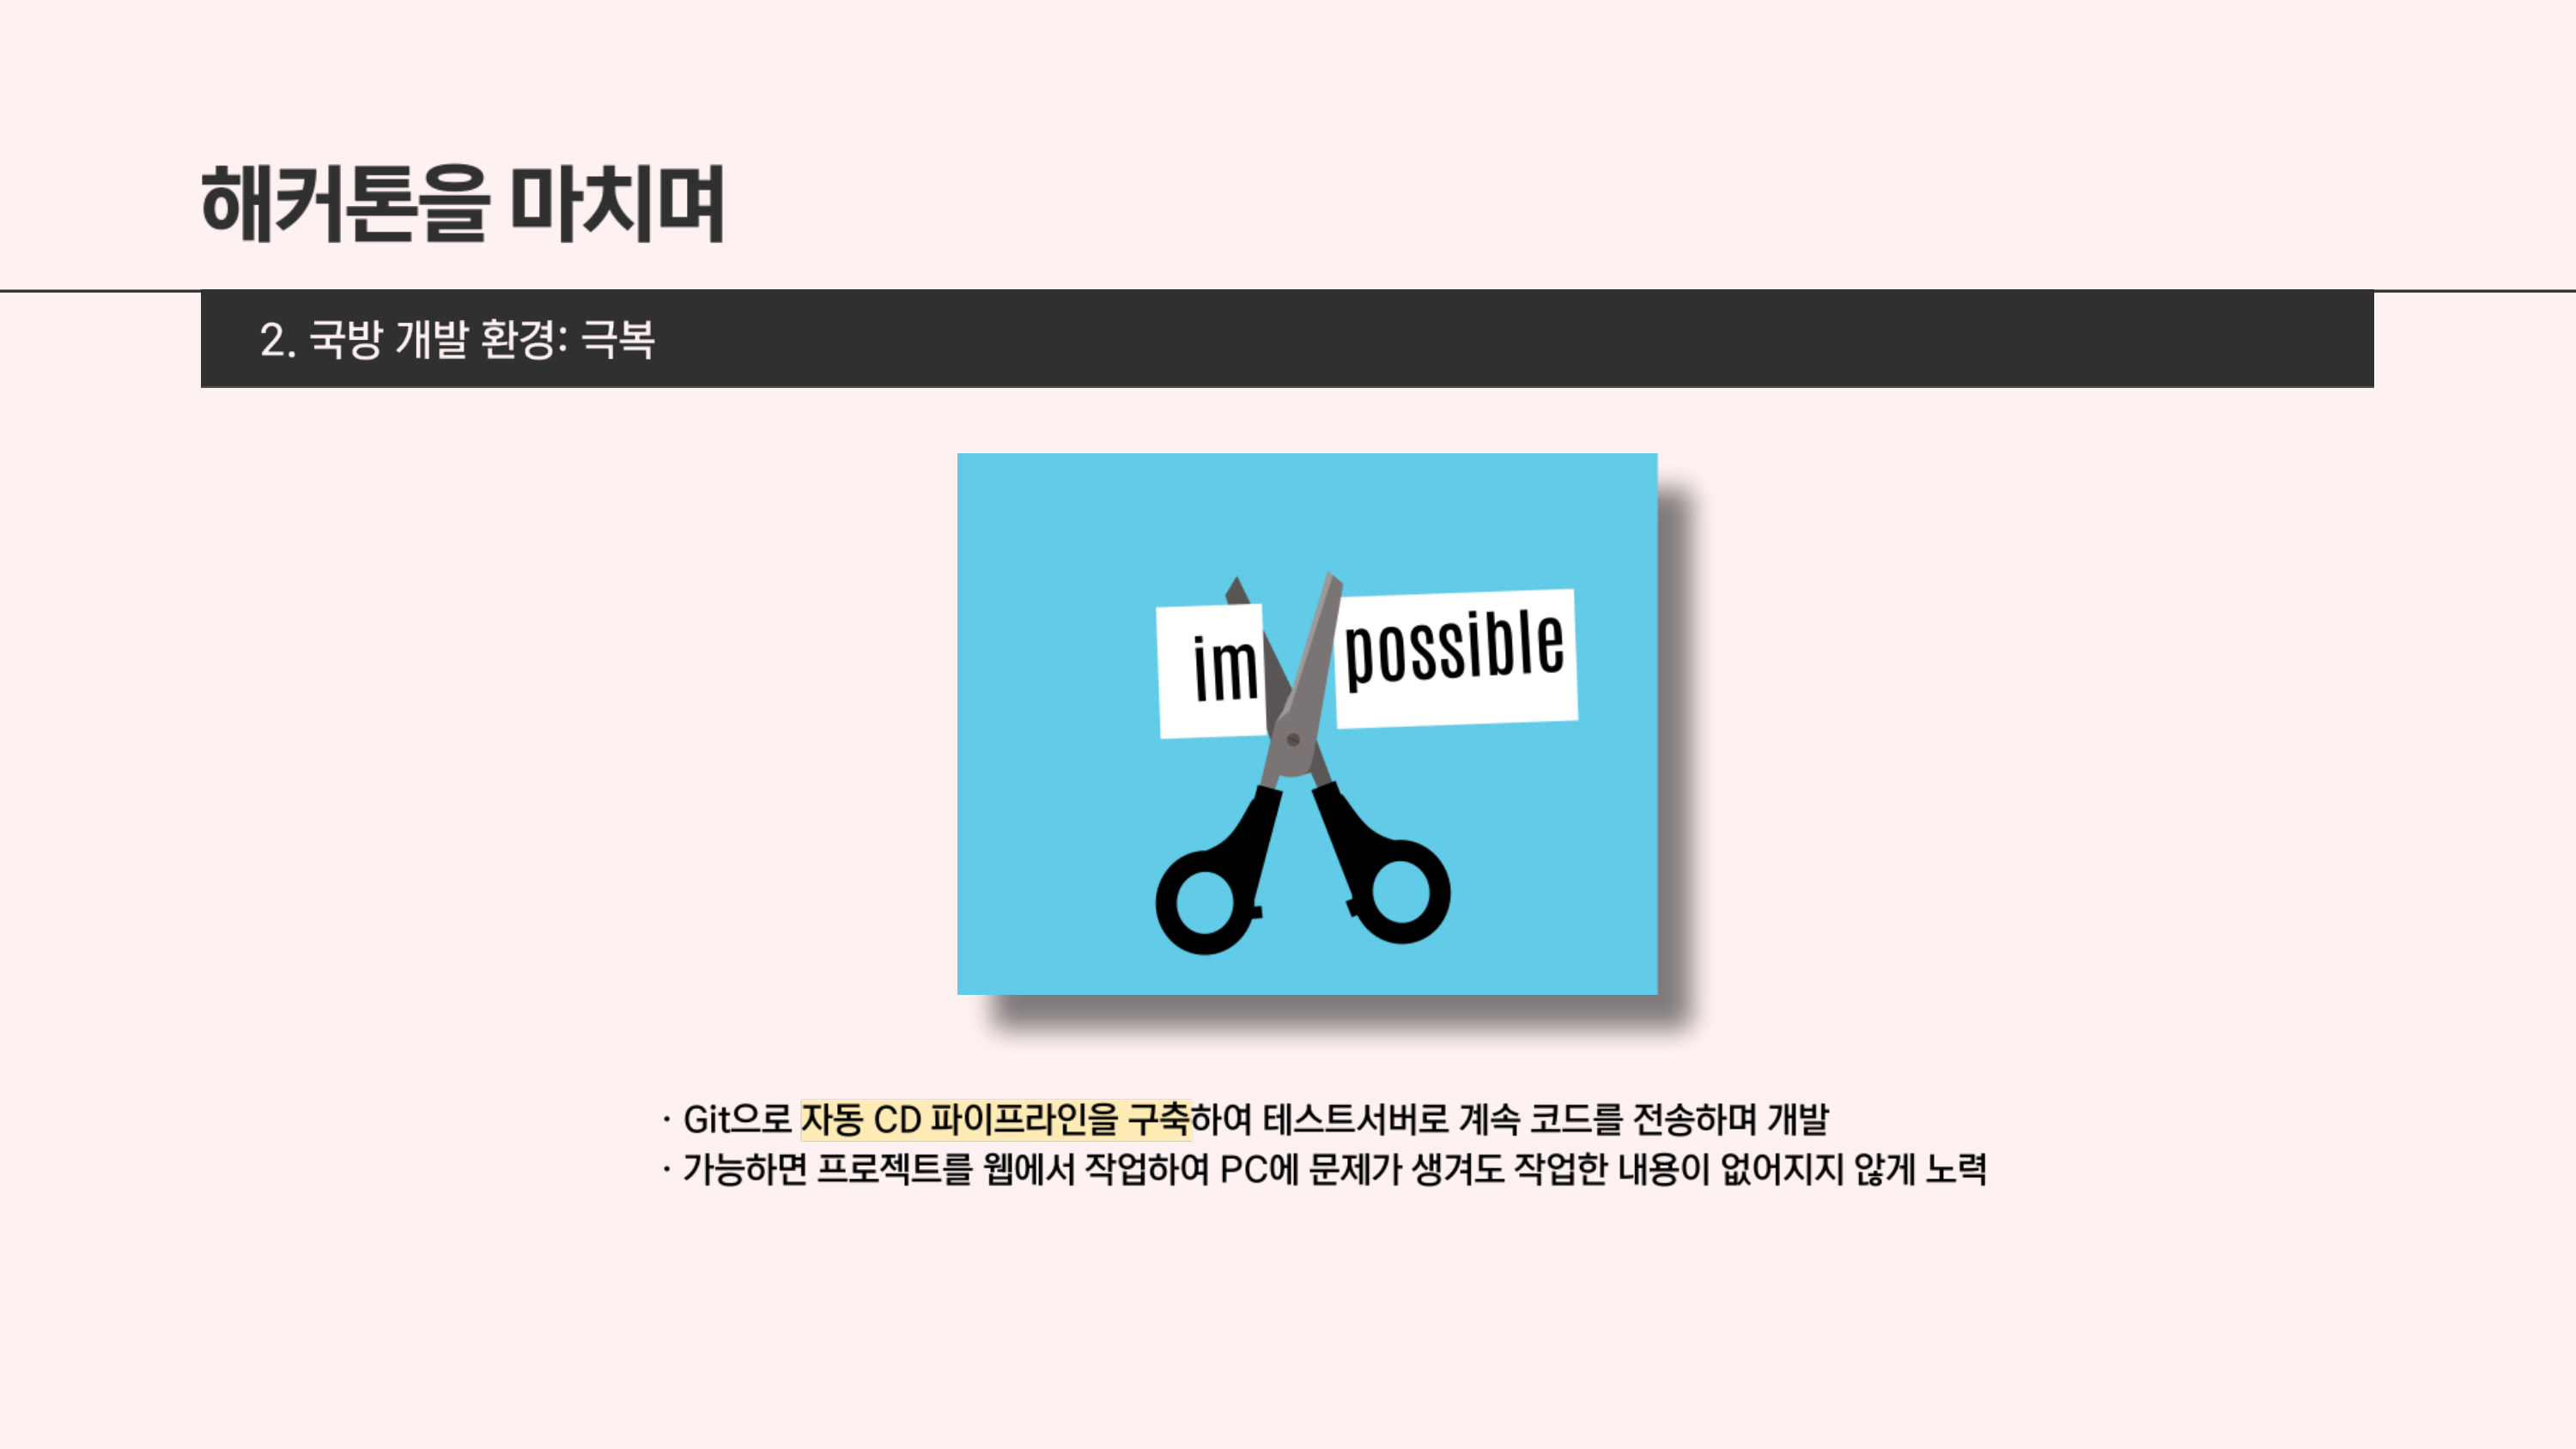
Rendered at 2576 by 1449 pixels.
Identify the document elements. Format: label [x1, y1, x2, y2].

picture [642, 388, 2044, 1300]
picture [252, 304, 675, 381]
picture [186, 132, 2044, 289]
text_box [0, 289, 185, 293]
text_box [201, 289, 2374, 388]
text_box [957, 453, 1659, 995]
text_box [2379, 289, 2576, 293]
